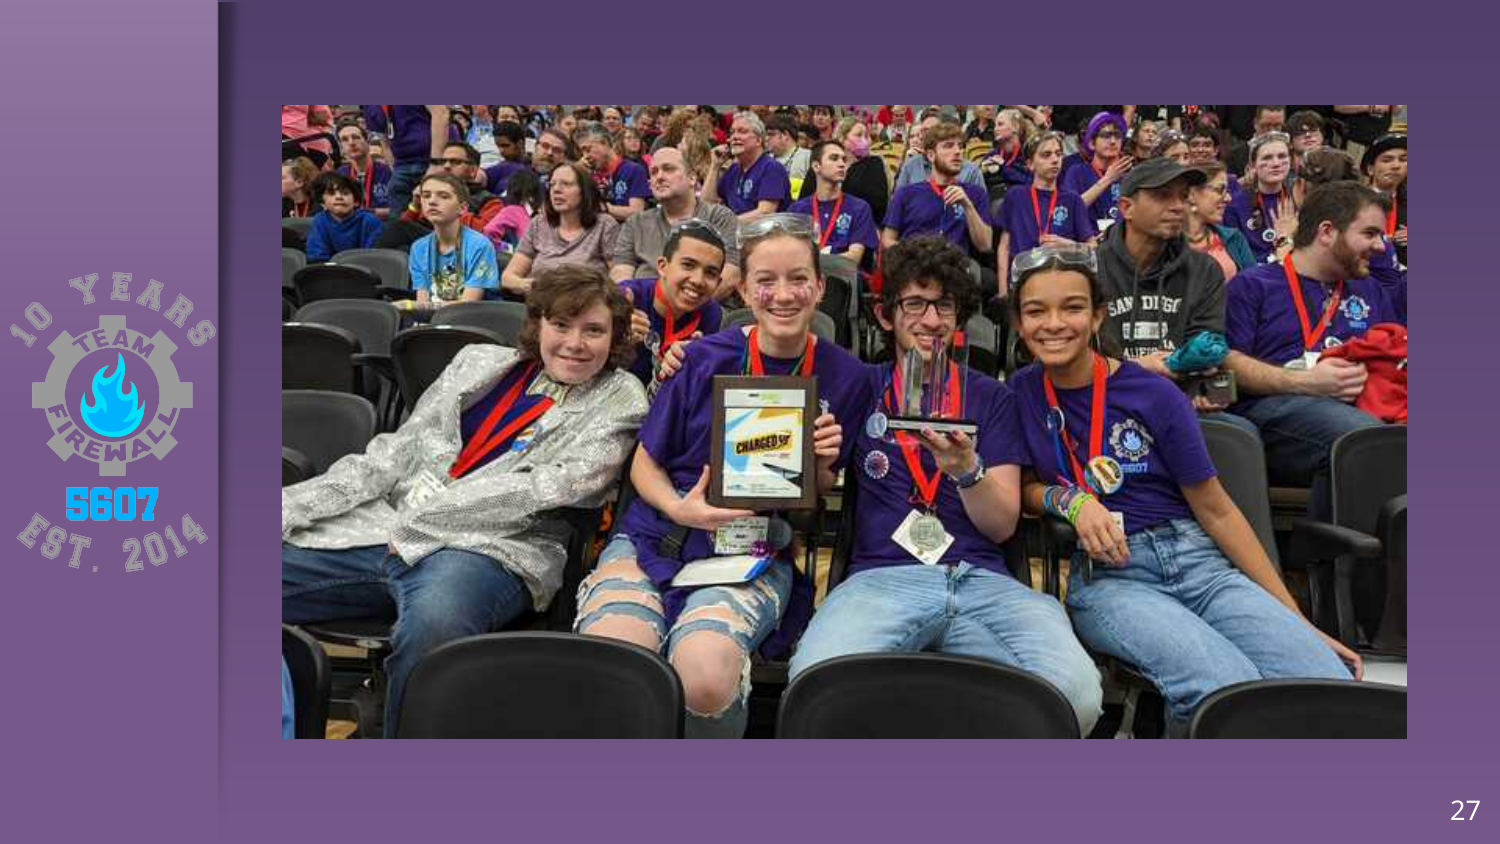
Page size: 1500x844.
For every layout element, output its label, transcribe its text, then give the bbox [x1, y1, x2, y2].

slide_number ‹#› [1391, 779, 1482, 844]
picture [281, 105, 1408, 739]
picture [9, 271, 216, 572]
